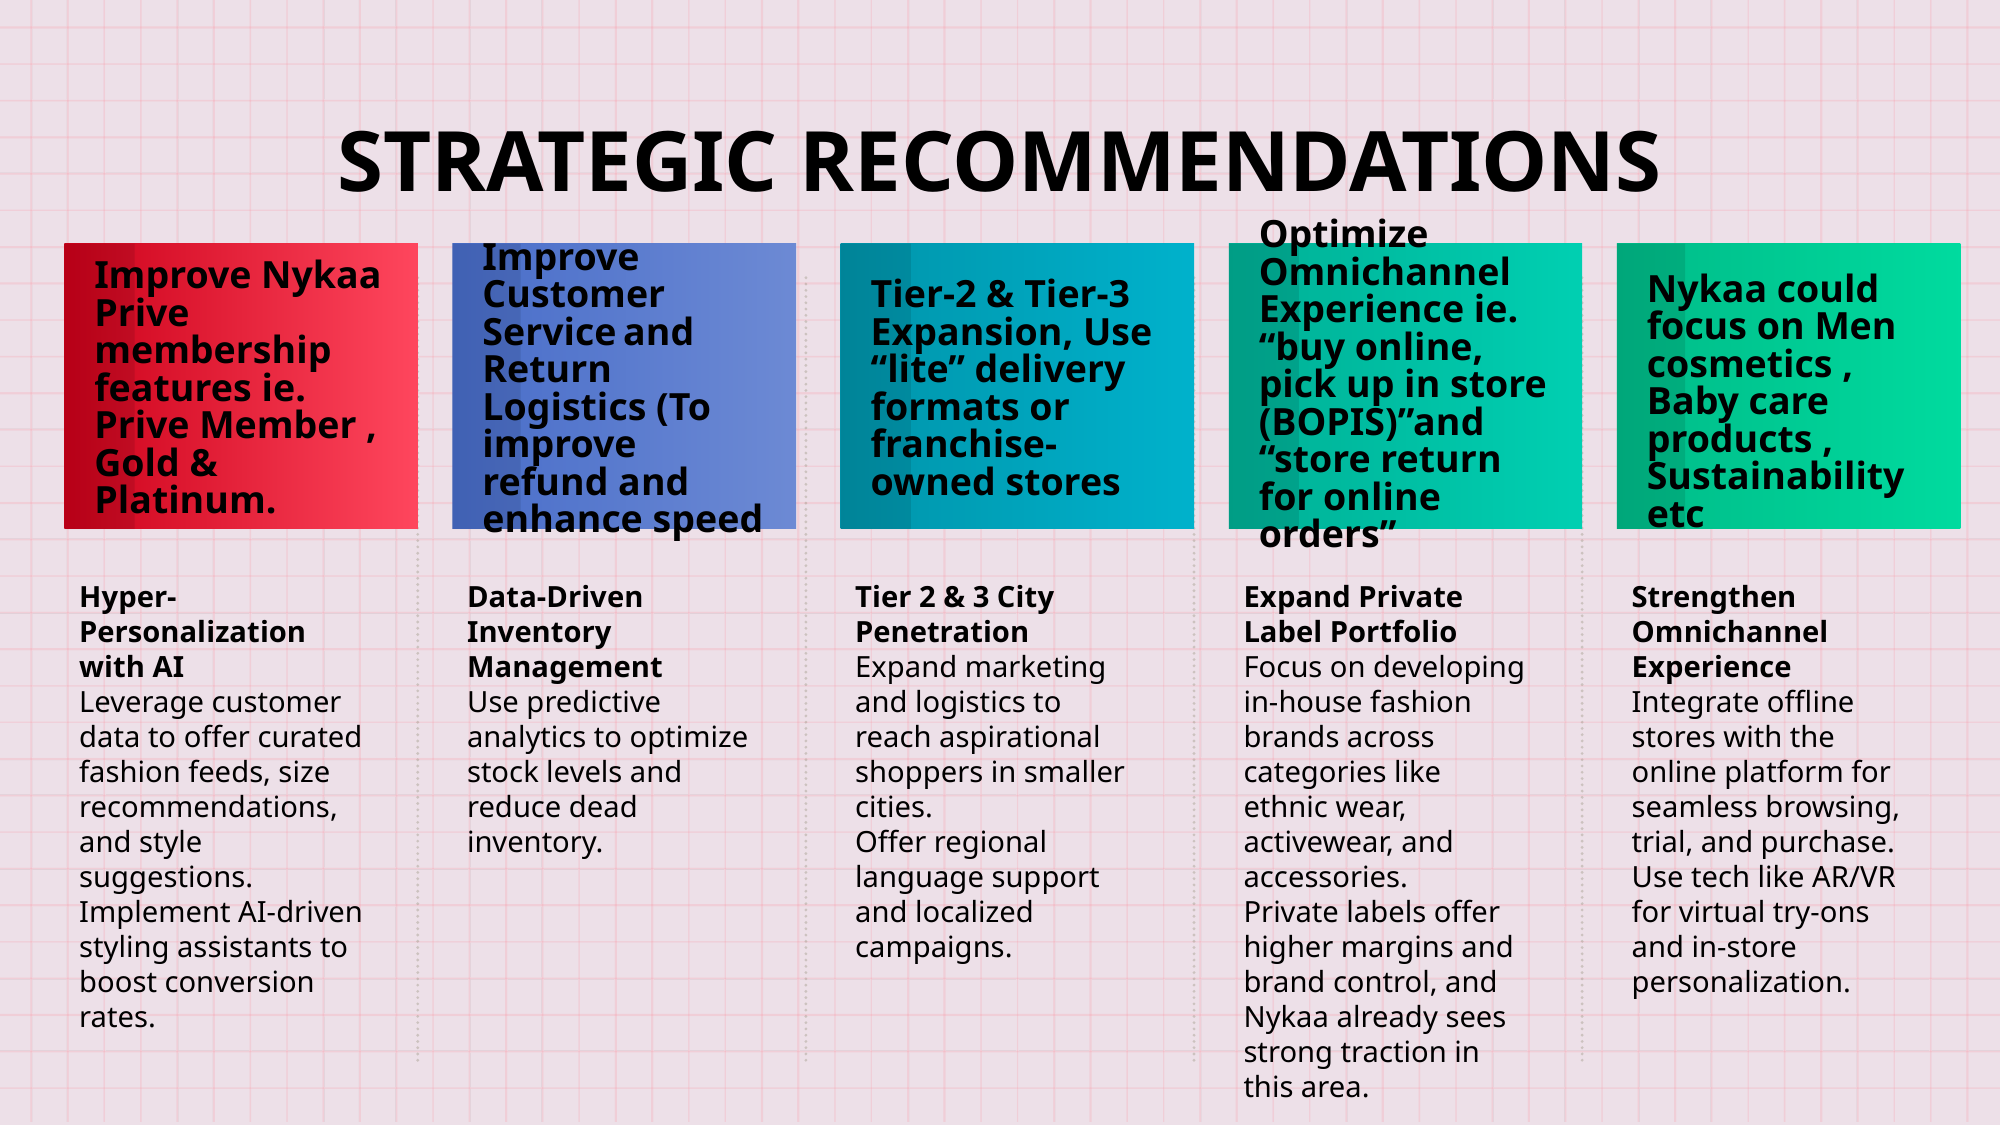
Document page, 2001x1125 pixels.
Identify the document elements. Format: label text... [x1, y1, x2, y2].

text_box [451, 242, 797, 530]
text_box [1616, 242, 1961, 530]
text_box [417, 277, 1583, 1064]
text_box Hyper-Personalization with AI Leverage customer data to offer curated fashion feeds, size recommendations, and style suggestions. Implement AI-driven styling assistants to boost conversion rates. [64, 571, 384, 923]
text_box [840, 242, 1195, 530]
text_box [1228, 242, 1583, 530]
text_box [63, 242, 419, 530]
text_box STRATEGIC RECOMMENDATIONS [322, 100, 1678, 216]
text_box Strengthen Omnichannel Experience Integrate offline stores with the online platform for seamless browsing, trial, and purchase. Use tech like AR/VR for virtual try-ons and in-store personalization. [1616, 571, 1936, 923]
picture [0, 0, 2000, 1122]
